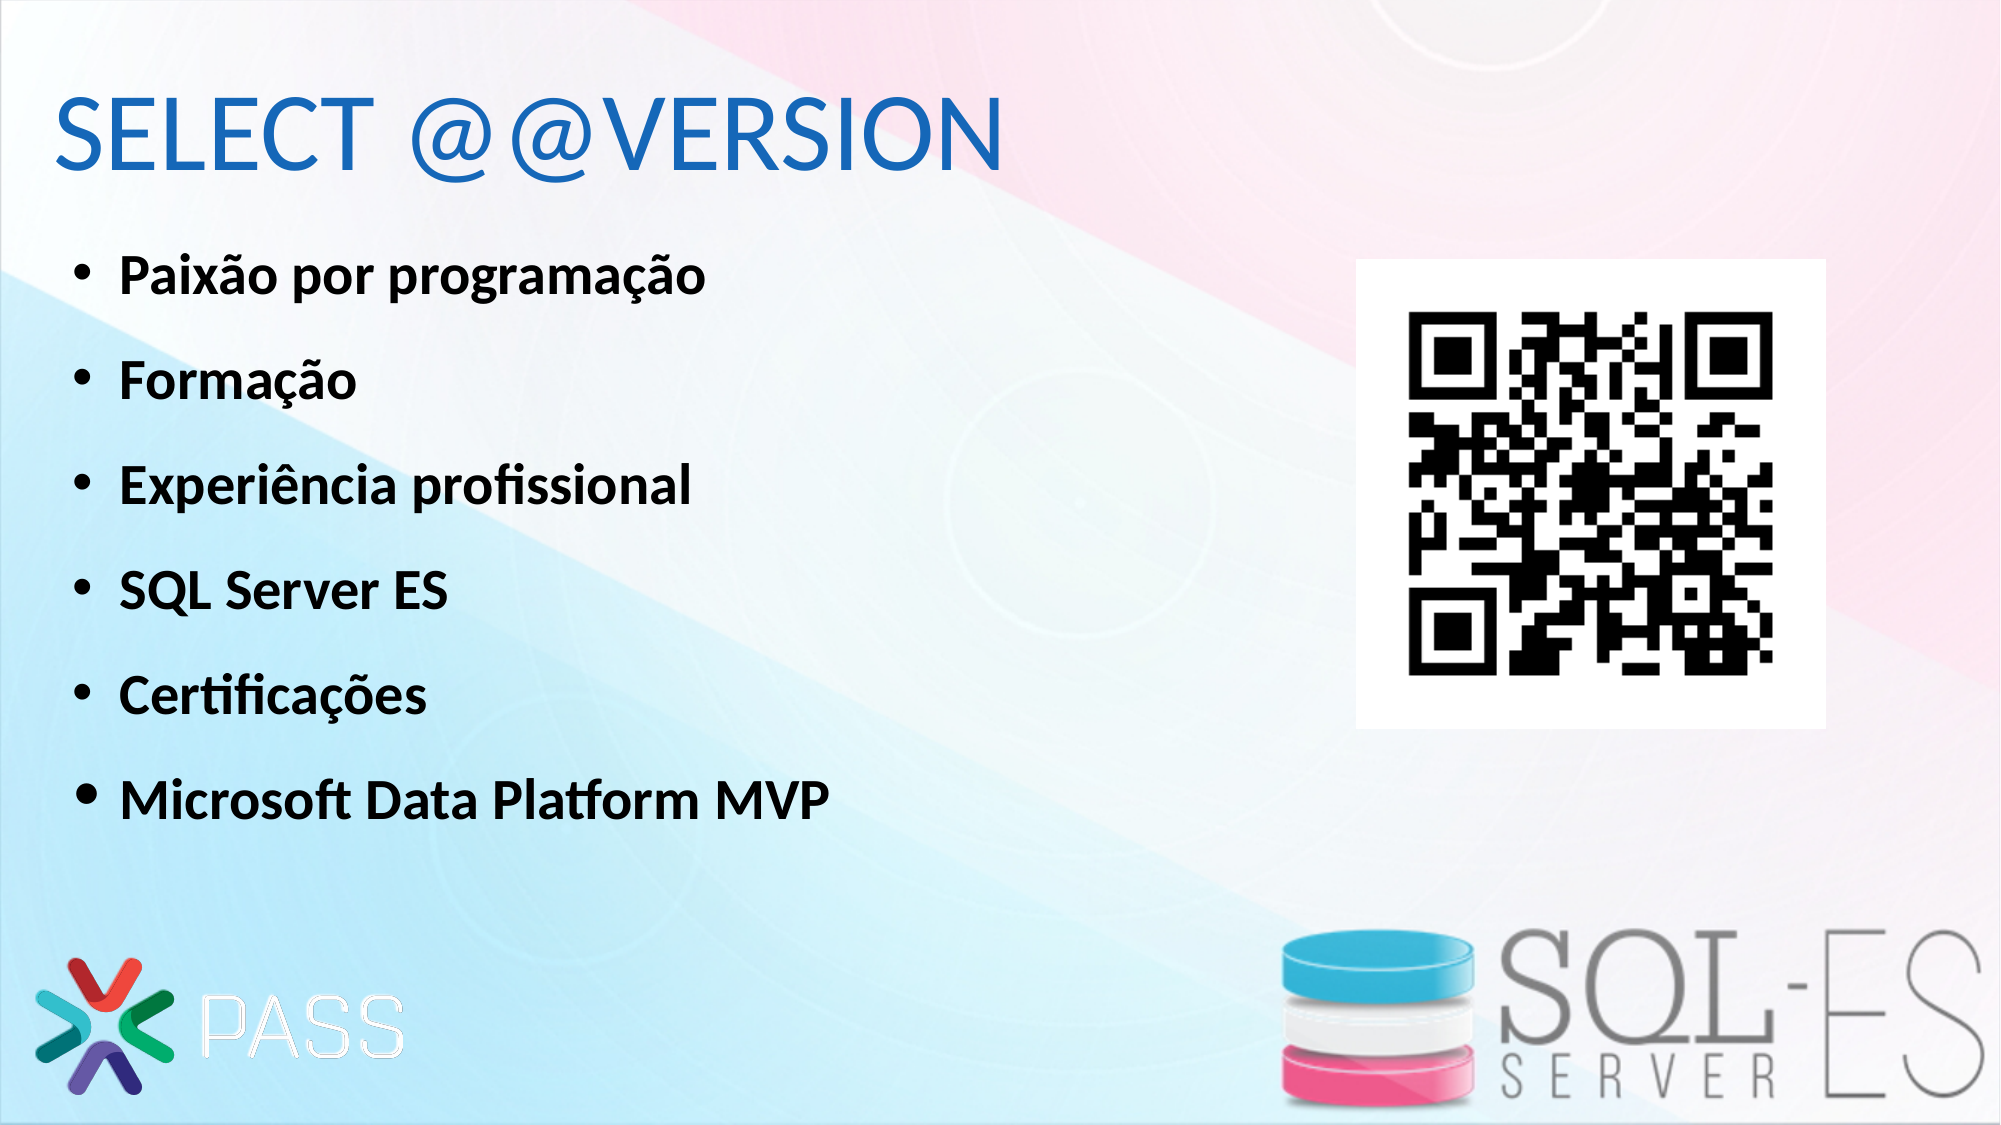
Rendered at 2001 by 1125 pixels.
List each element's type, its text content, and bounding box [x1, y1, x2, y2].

title SELECT @@VERSION [38, 66, 1199, 206]
text_box Paixão por programação Formação Experiência profissional SQL Server ES Certificações Microsoft Data Platform MVP [57, 193, 1956, 729]
picture [0, 0, 2001, 1125]
